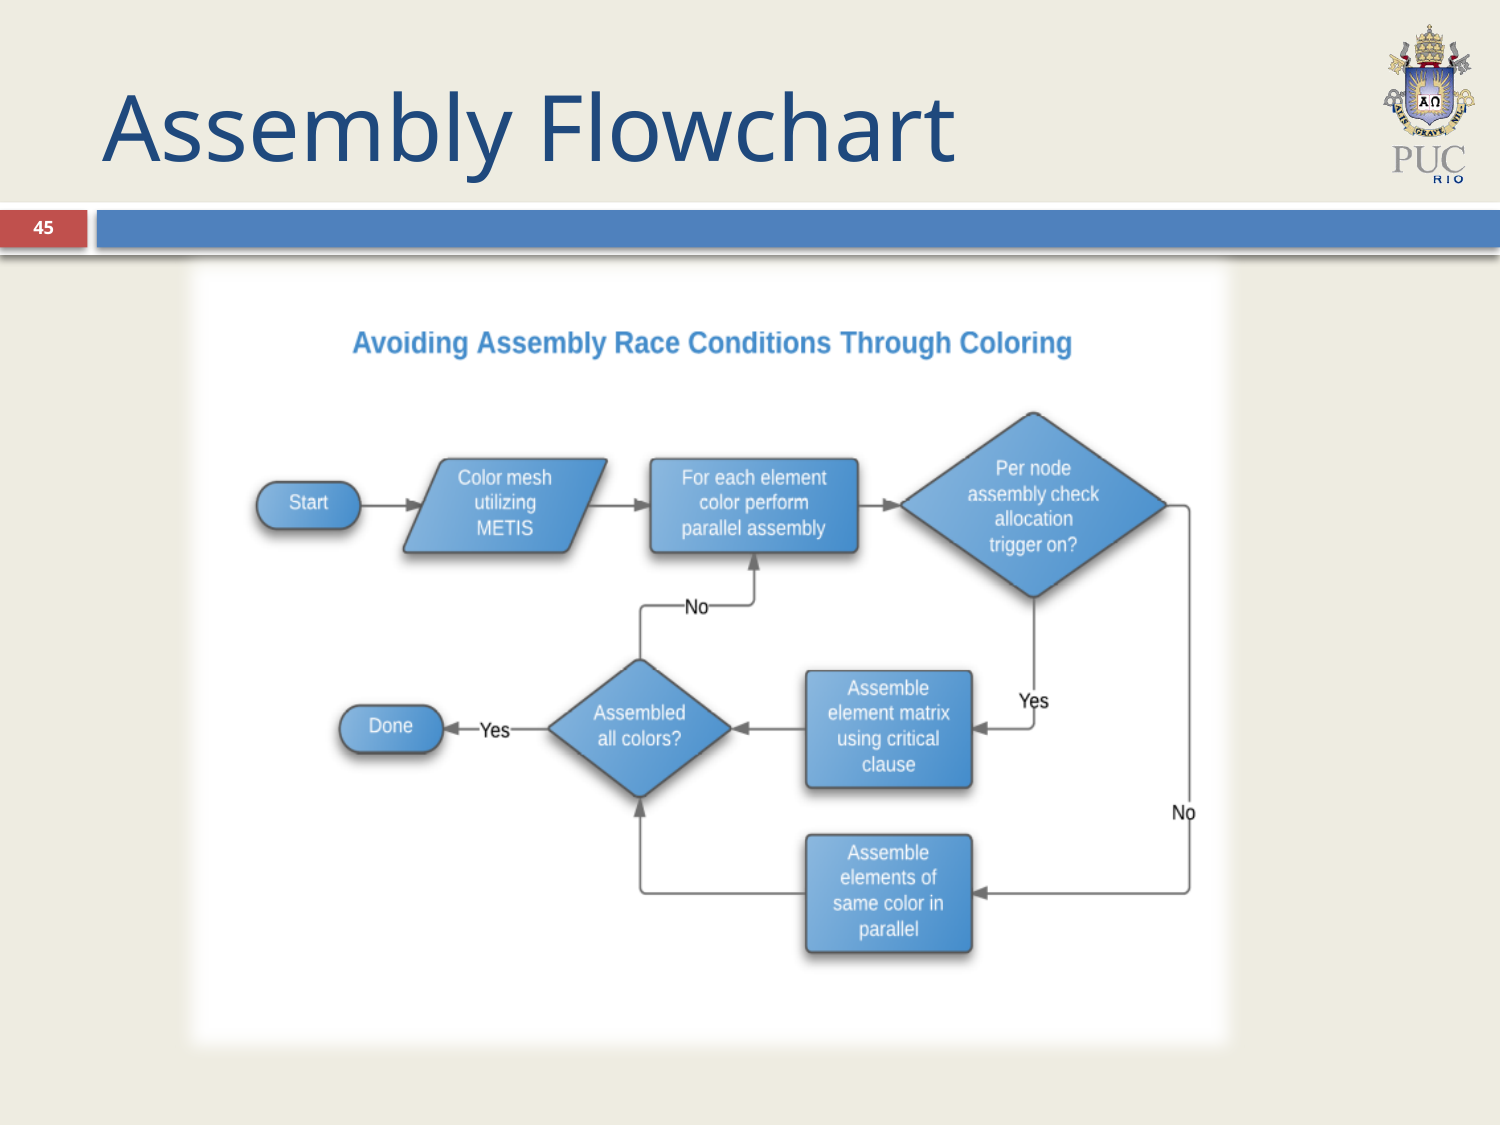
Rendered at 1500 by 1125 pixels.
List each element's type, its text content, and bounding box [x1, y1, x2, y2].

title Assembly Flowchart [87, 50, 1384, 200]
picture [174, 246, 1246, 1063]
slide_number 45 [0, 208, 88, 249]
picture [1383, 24, 1476, 185]
